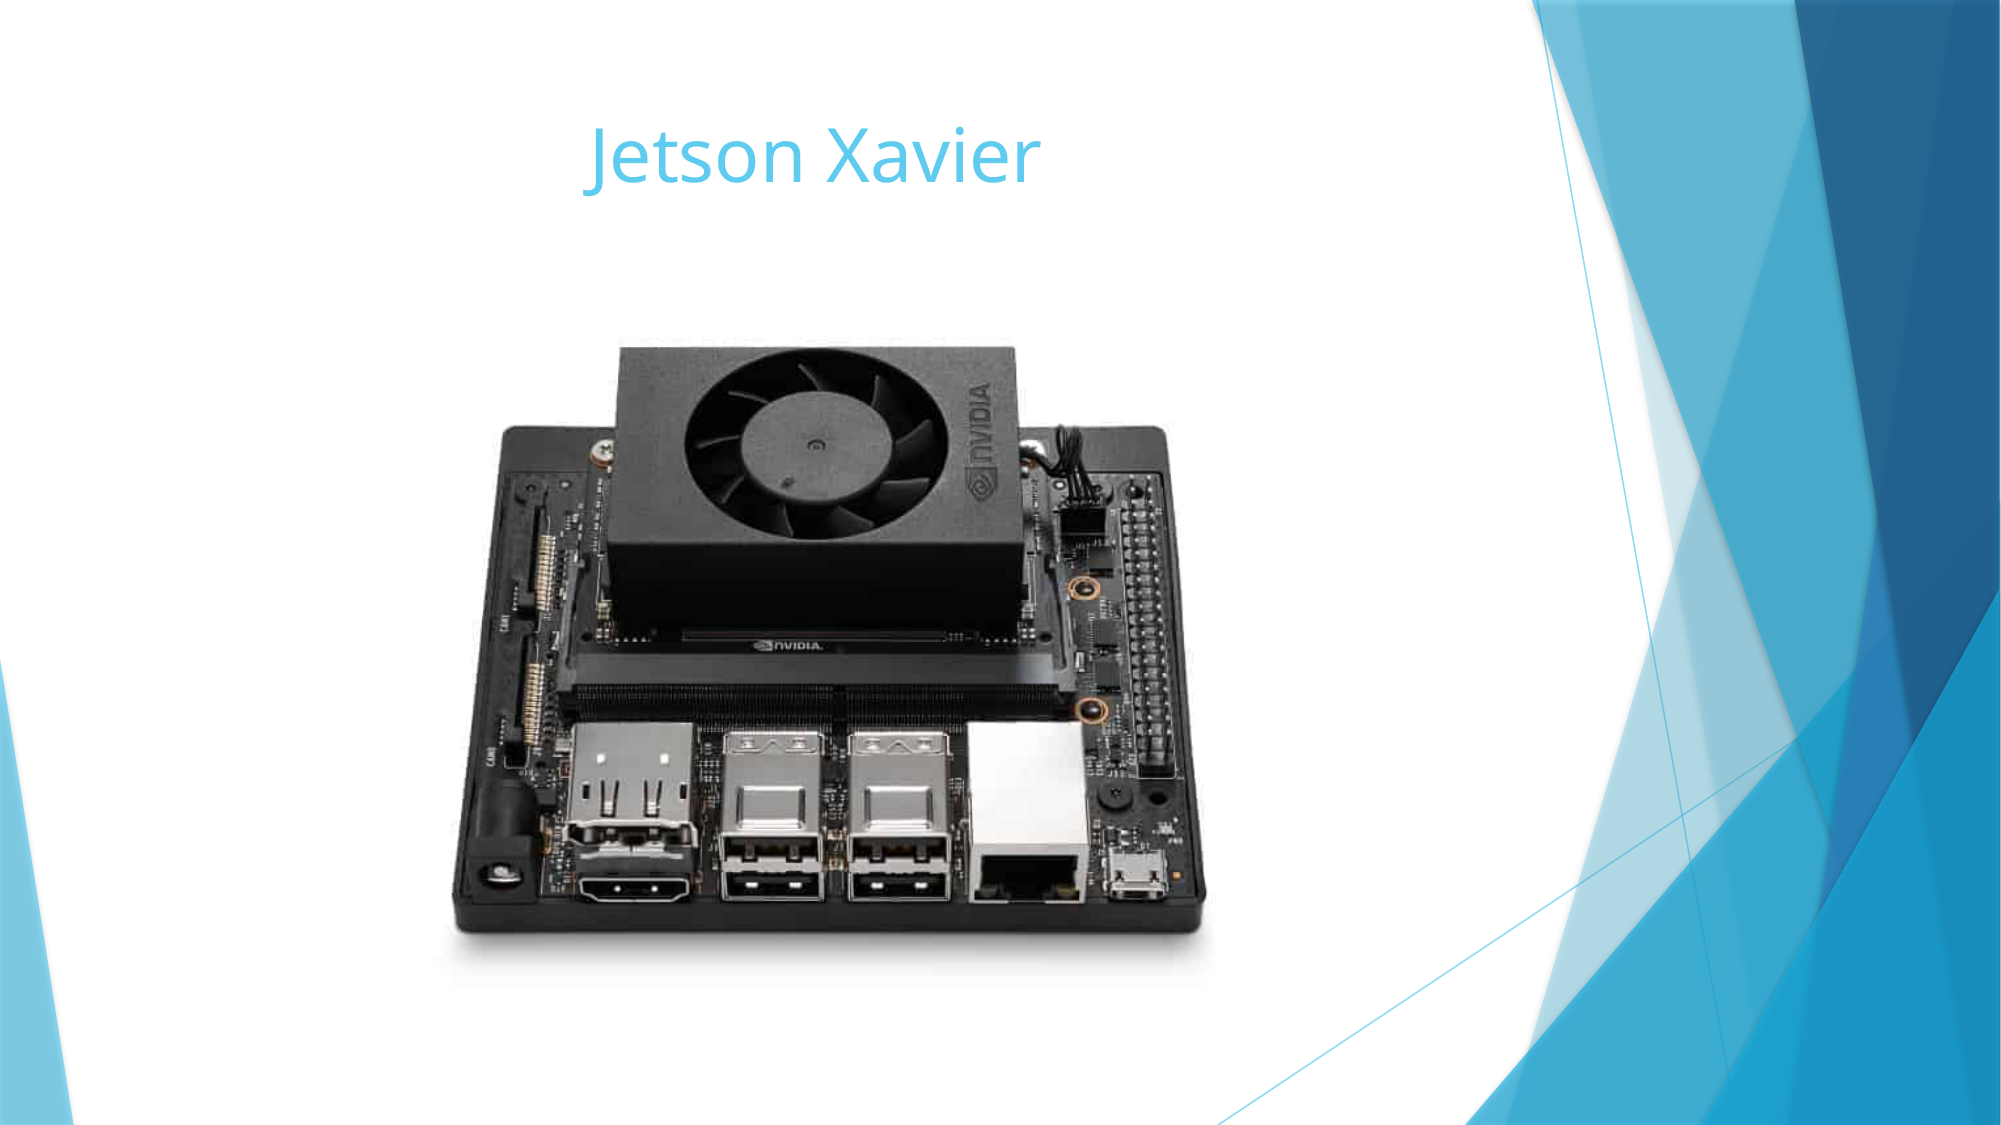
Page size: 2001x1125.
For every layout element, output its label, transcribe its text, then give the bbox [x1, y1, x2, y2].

title Jetson Xavier [111, 99, 1522, 317]
picture [376, 294, 1303, 1067]
